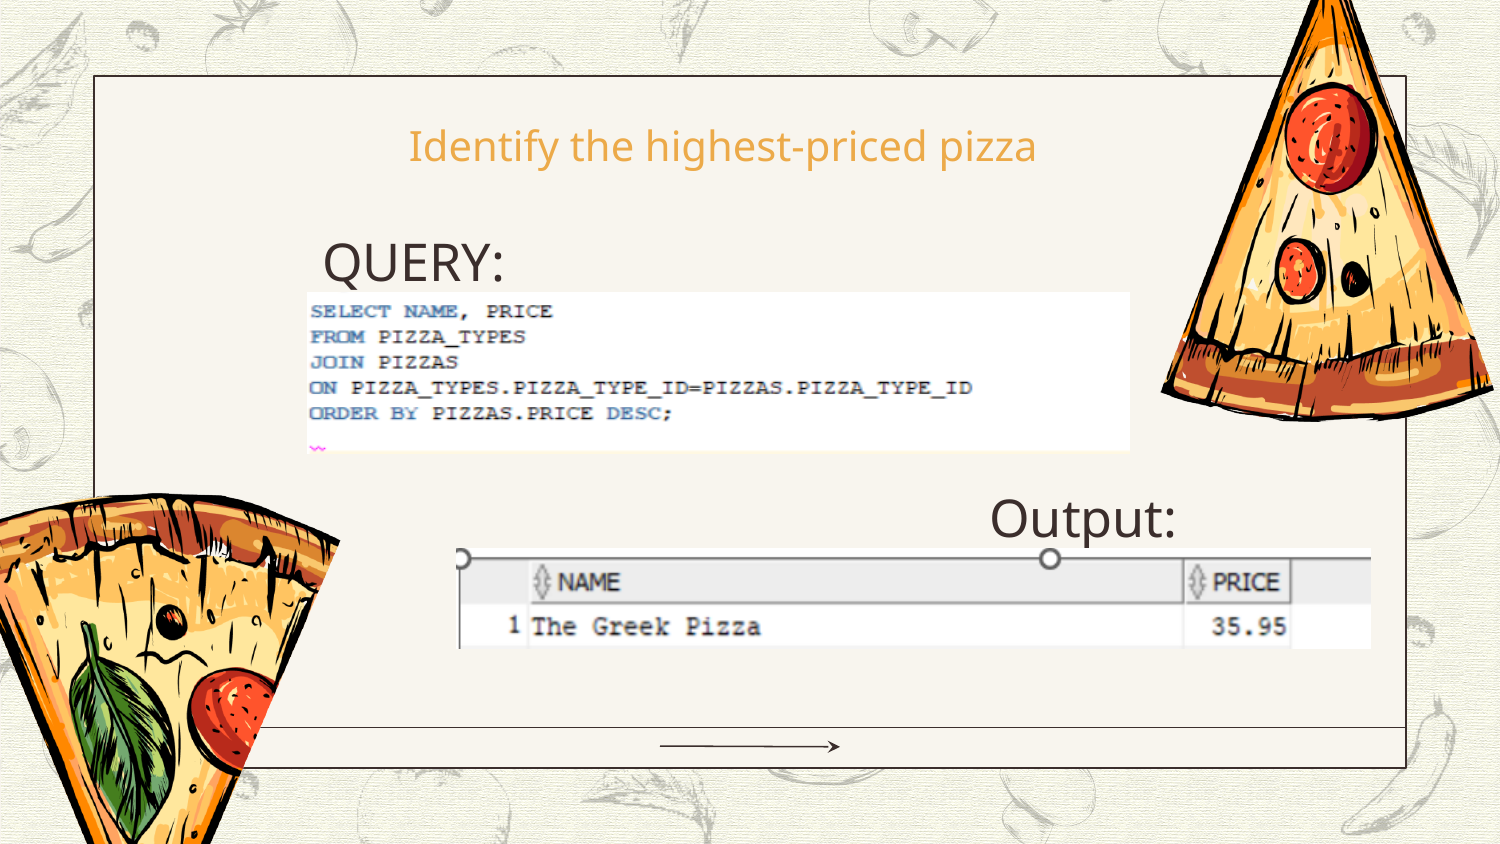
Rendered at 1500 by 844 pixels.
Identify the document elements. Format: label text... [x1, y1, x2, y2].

title Identify the highest-priced pizza [89, 104, 1080, 197]
subtitle QUERY: [307, 221, 1058, 291]
picture [0, 0, 1500, 844]
subtitle Output: [442, 477, 1193, 564]
